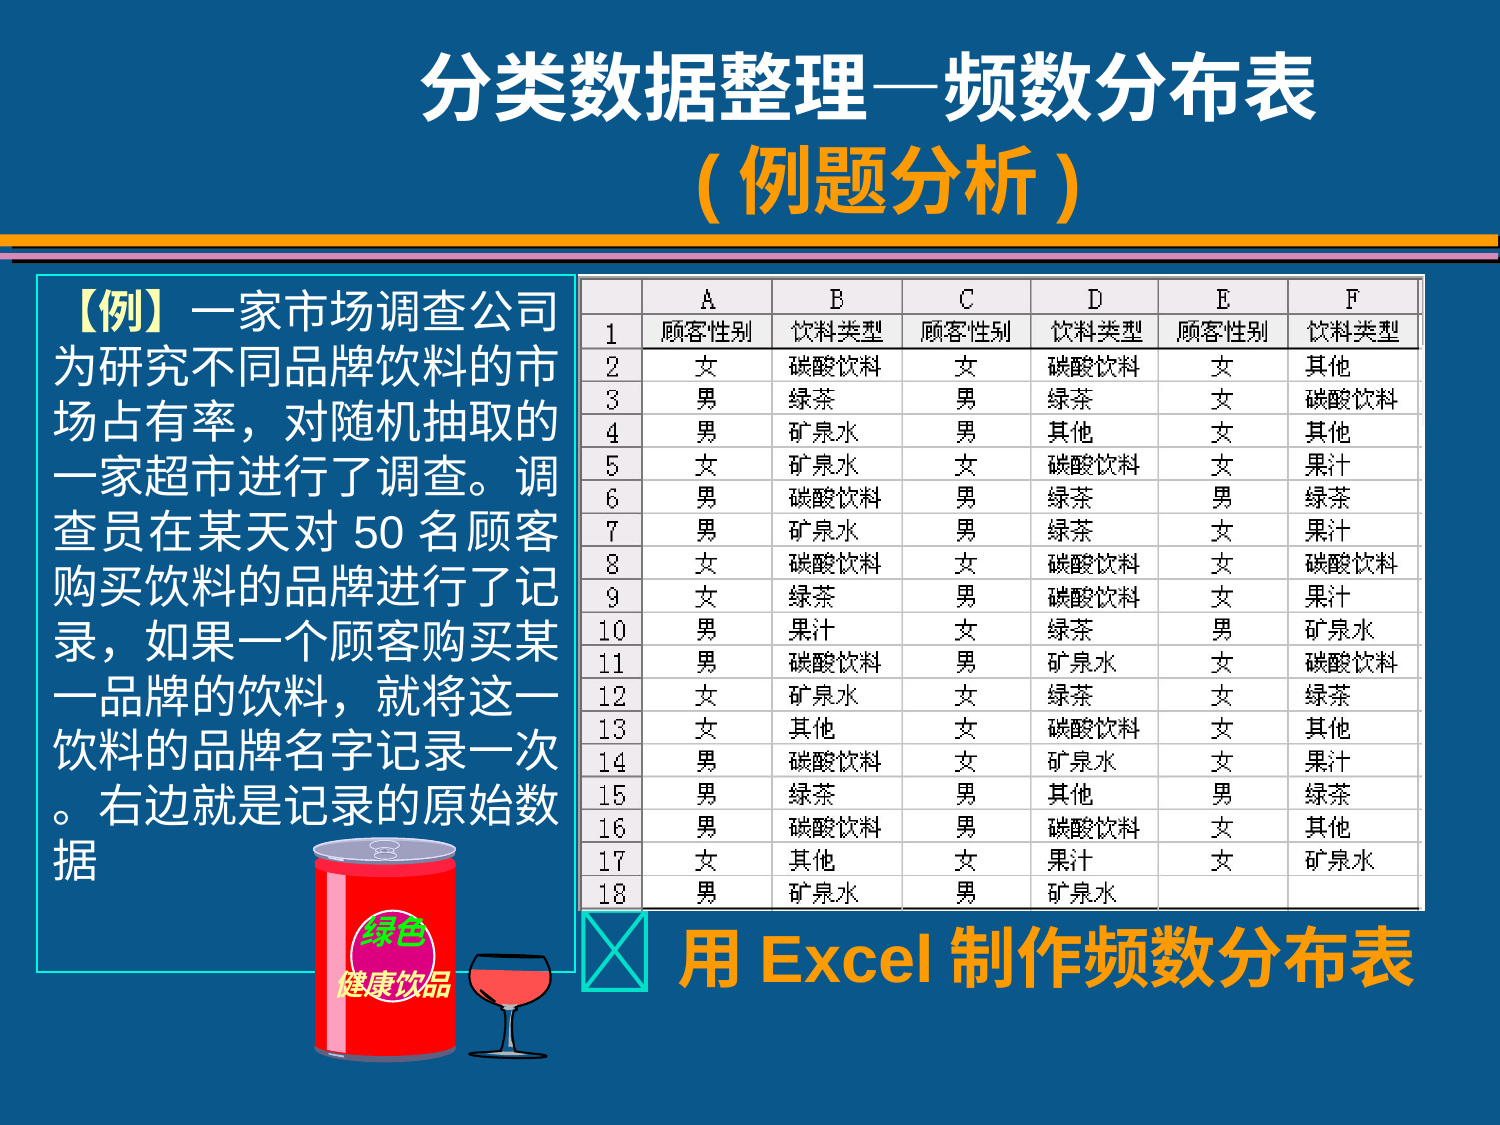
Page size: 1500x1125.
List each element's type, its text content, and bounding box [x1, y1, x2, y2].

text_box 用Excel制作频数分布表 [559, 891, 1432, 1007]
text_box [312, 837, 550, 1063]
picture [578, 274, 1425, 911]
text_box 【例】一家市场调查公司为研究不同品牌饮料的市场占有率，对随机抽取的一家超市进行了调查。调查员在某天对50名顾客购买饮料的品牌进行了记录，如果一个顾客购买某一品牌的饮料，就将这一饮料的品牌名字记录一次 。右边就是记录的原始数据 [37, 274, 575, 973]
title 分类数据整理—频数分布表 (例题分析) [312, 50, 1425, 225]
